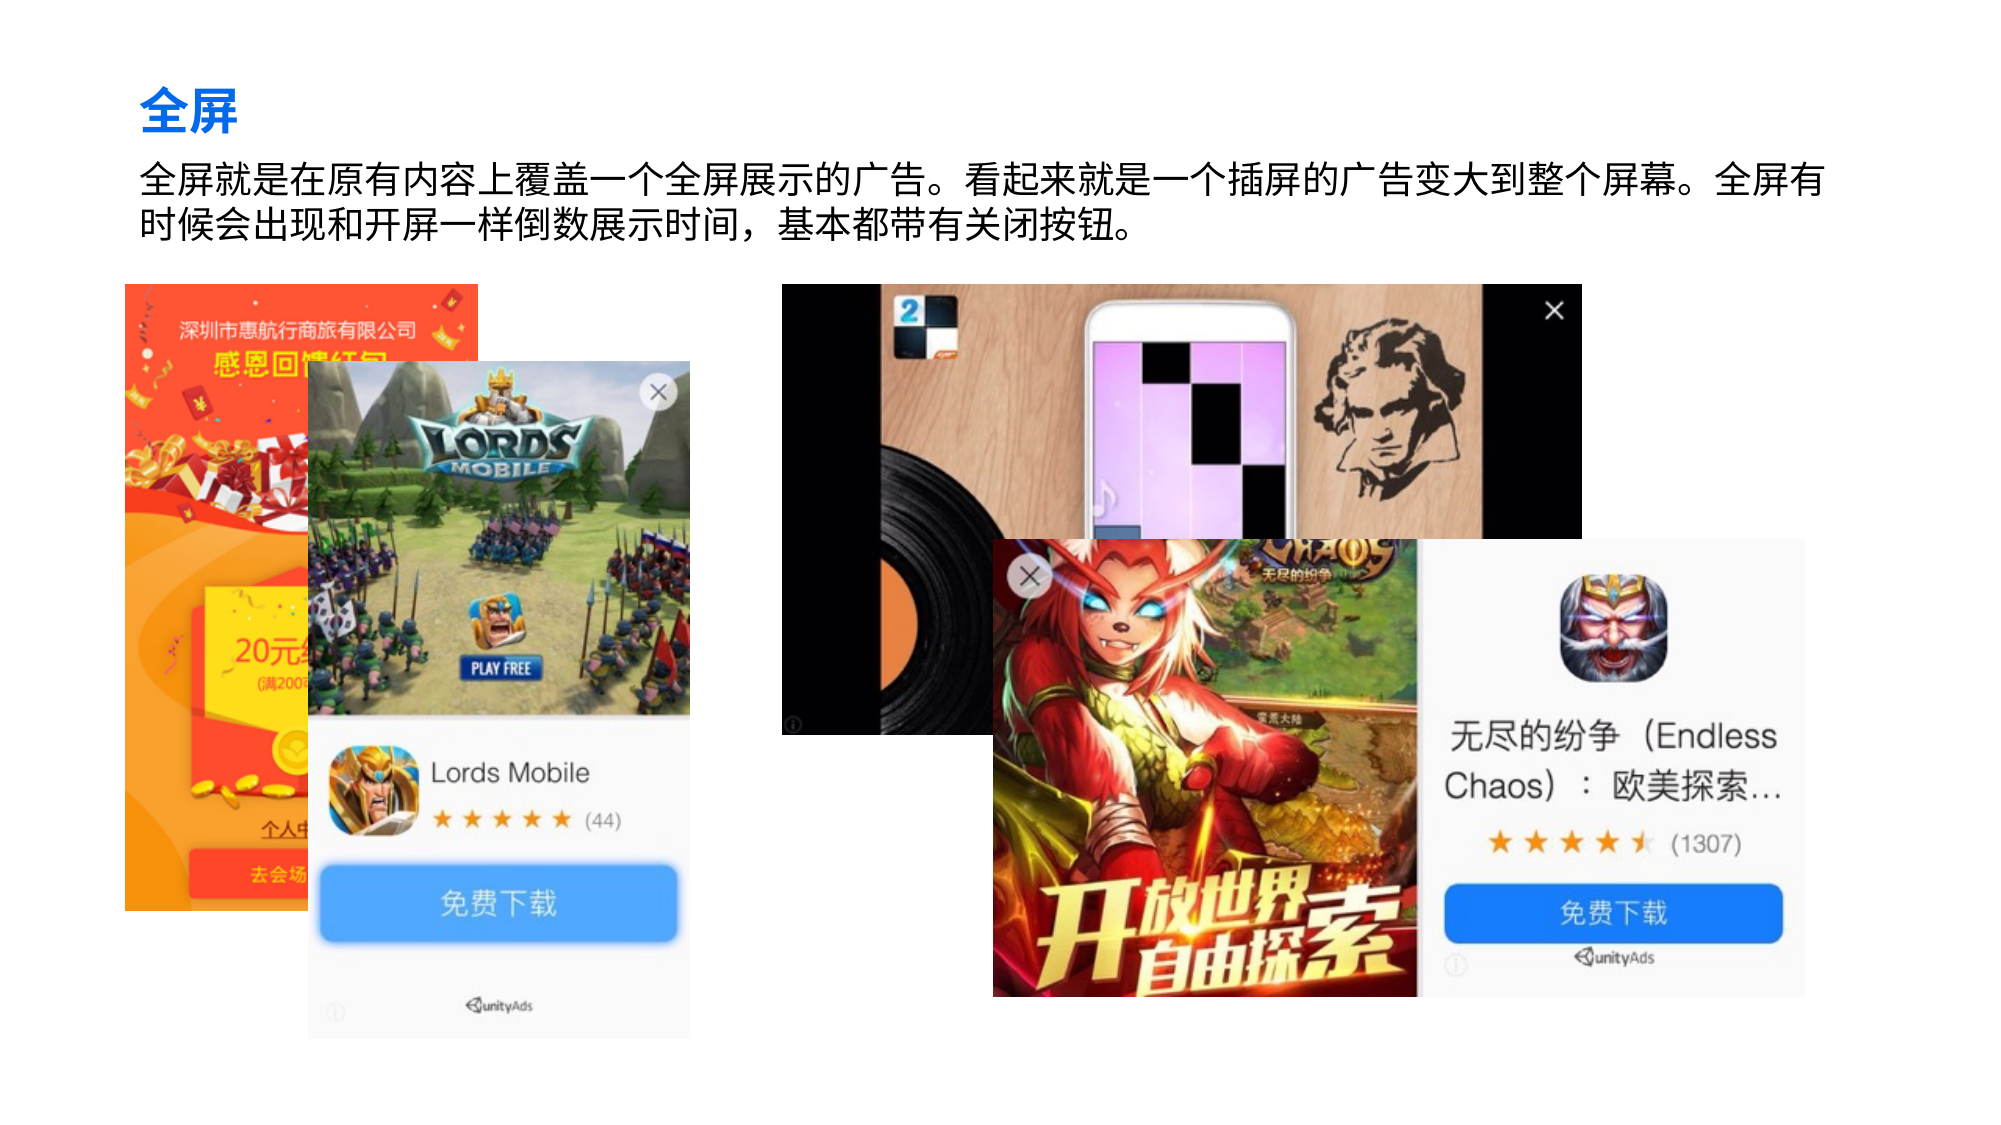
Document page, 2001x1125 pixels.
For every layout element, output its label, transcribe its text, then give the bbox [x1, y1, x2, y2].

text_box 全屏就是在原有内容上覆盖一个全屏展示的广告。看起来就是一个插屏的广告变大到整个屏幕。全屏有时候会出现和开屏一样倒数展示时间，基本都带有关闭按钮。 [124, 148, 1880, 254]
text_box 全屏 [124, 72, 1323, 148]
picture [782, 284, 1805, 997]
picture [124, 284, 690, 1039]
